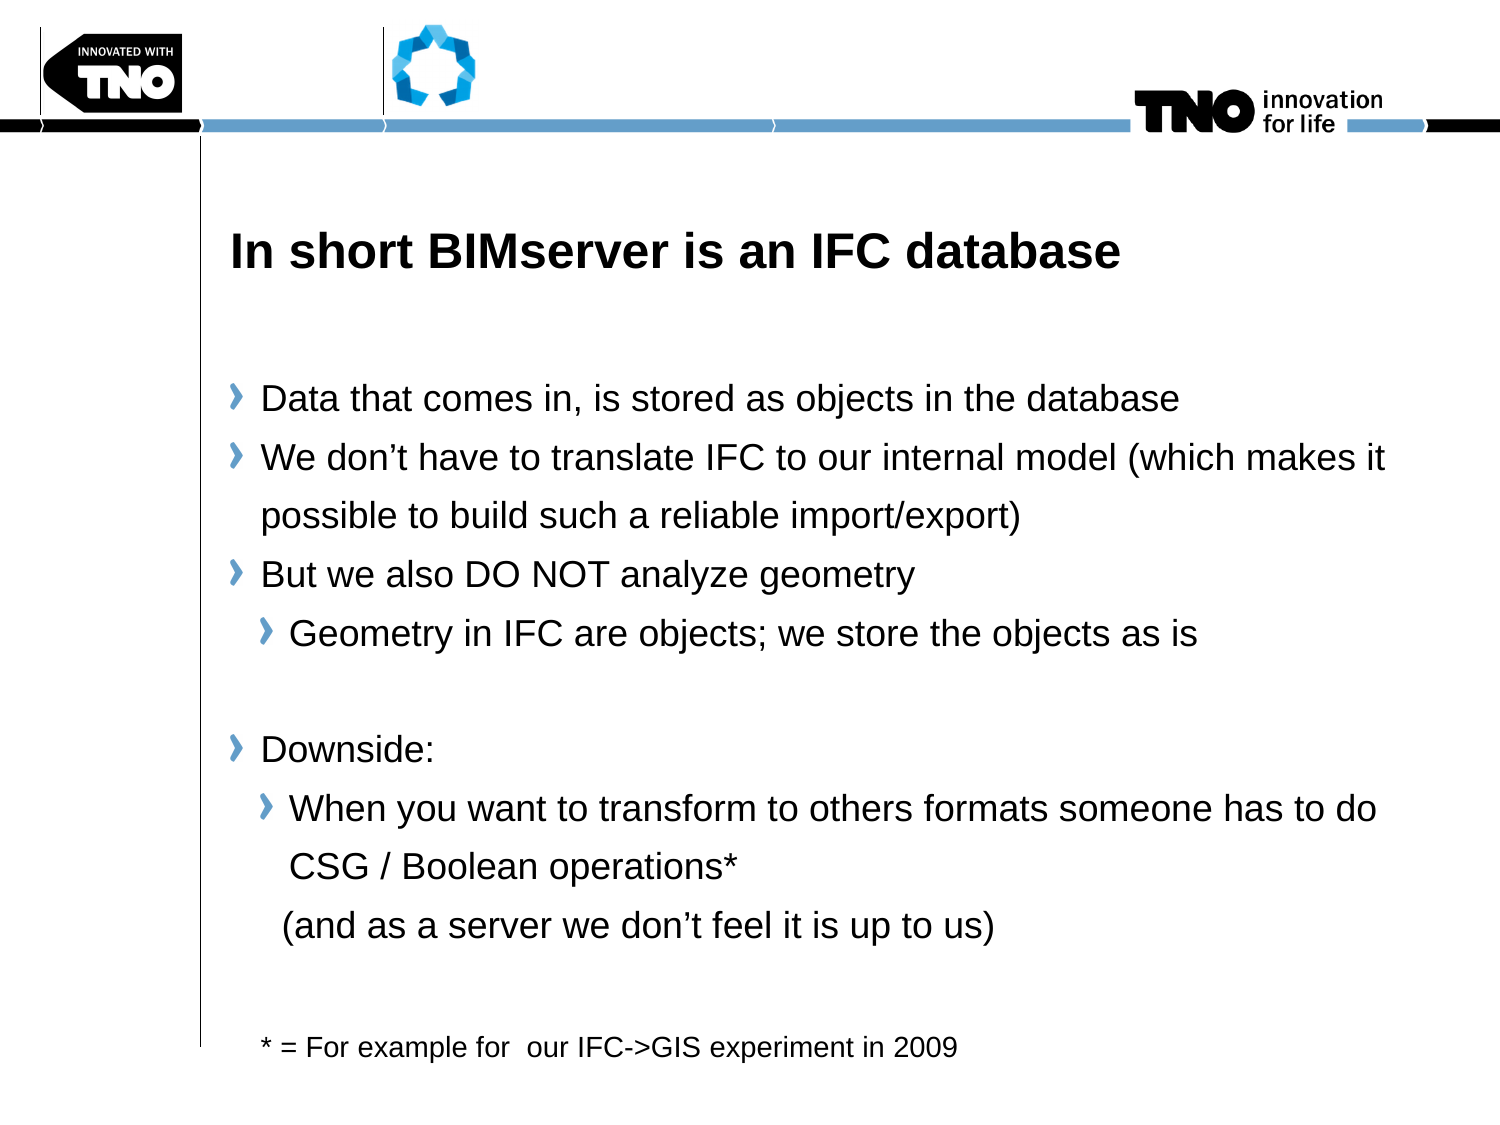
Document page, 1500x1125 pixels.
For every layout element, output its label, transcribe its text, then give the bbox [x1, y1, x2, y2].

picture [0, 19, 1500, 133]
picture [230, 442, 243, 469]
picture [230, 734, 243, 762]
list Data that comes in, is stored as objects in the database We don’t have to translate IFC to our internal model (which makes it possible to build such a reliable import/export) But we also DO NOT analyze geometry Geometry in IFC are objects; we store the objects as is Downside: When you want to transform to others formats someone has to do CSG / Boolean operations* (and as a server we don’t feel it is up to us) * = For example for our IFC->GIS experiment in 2009 [230, 360, 1424, 1047]
picture [230, 383, 243, 410]
picture [260, 617, 273, 645]
title In short BIMserver is an IFC database [230, 220, 1424, 339]
picture [260, 793, 273, 820]
picture [230, 559, 243, 586]
